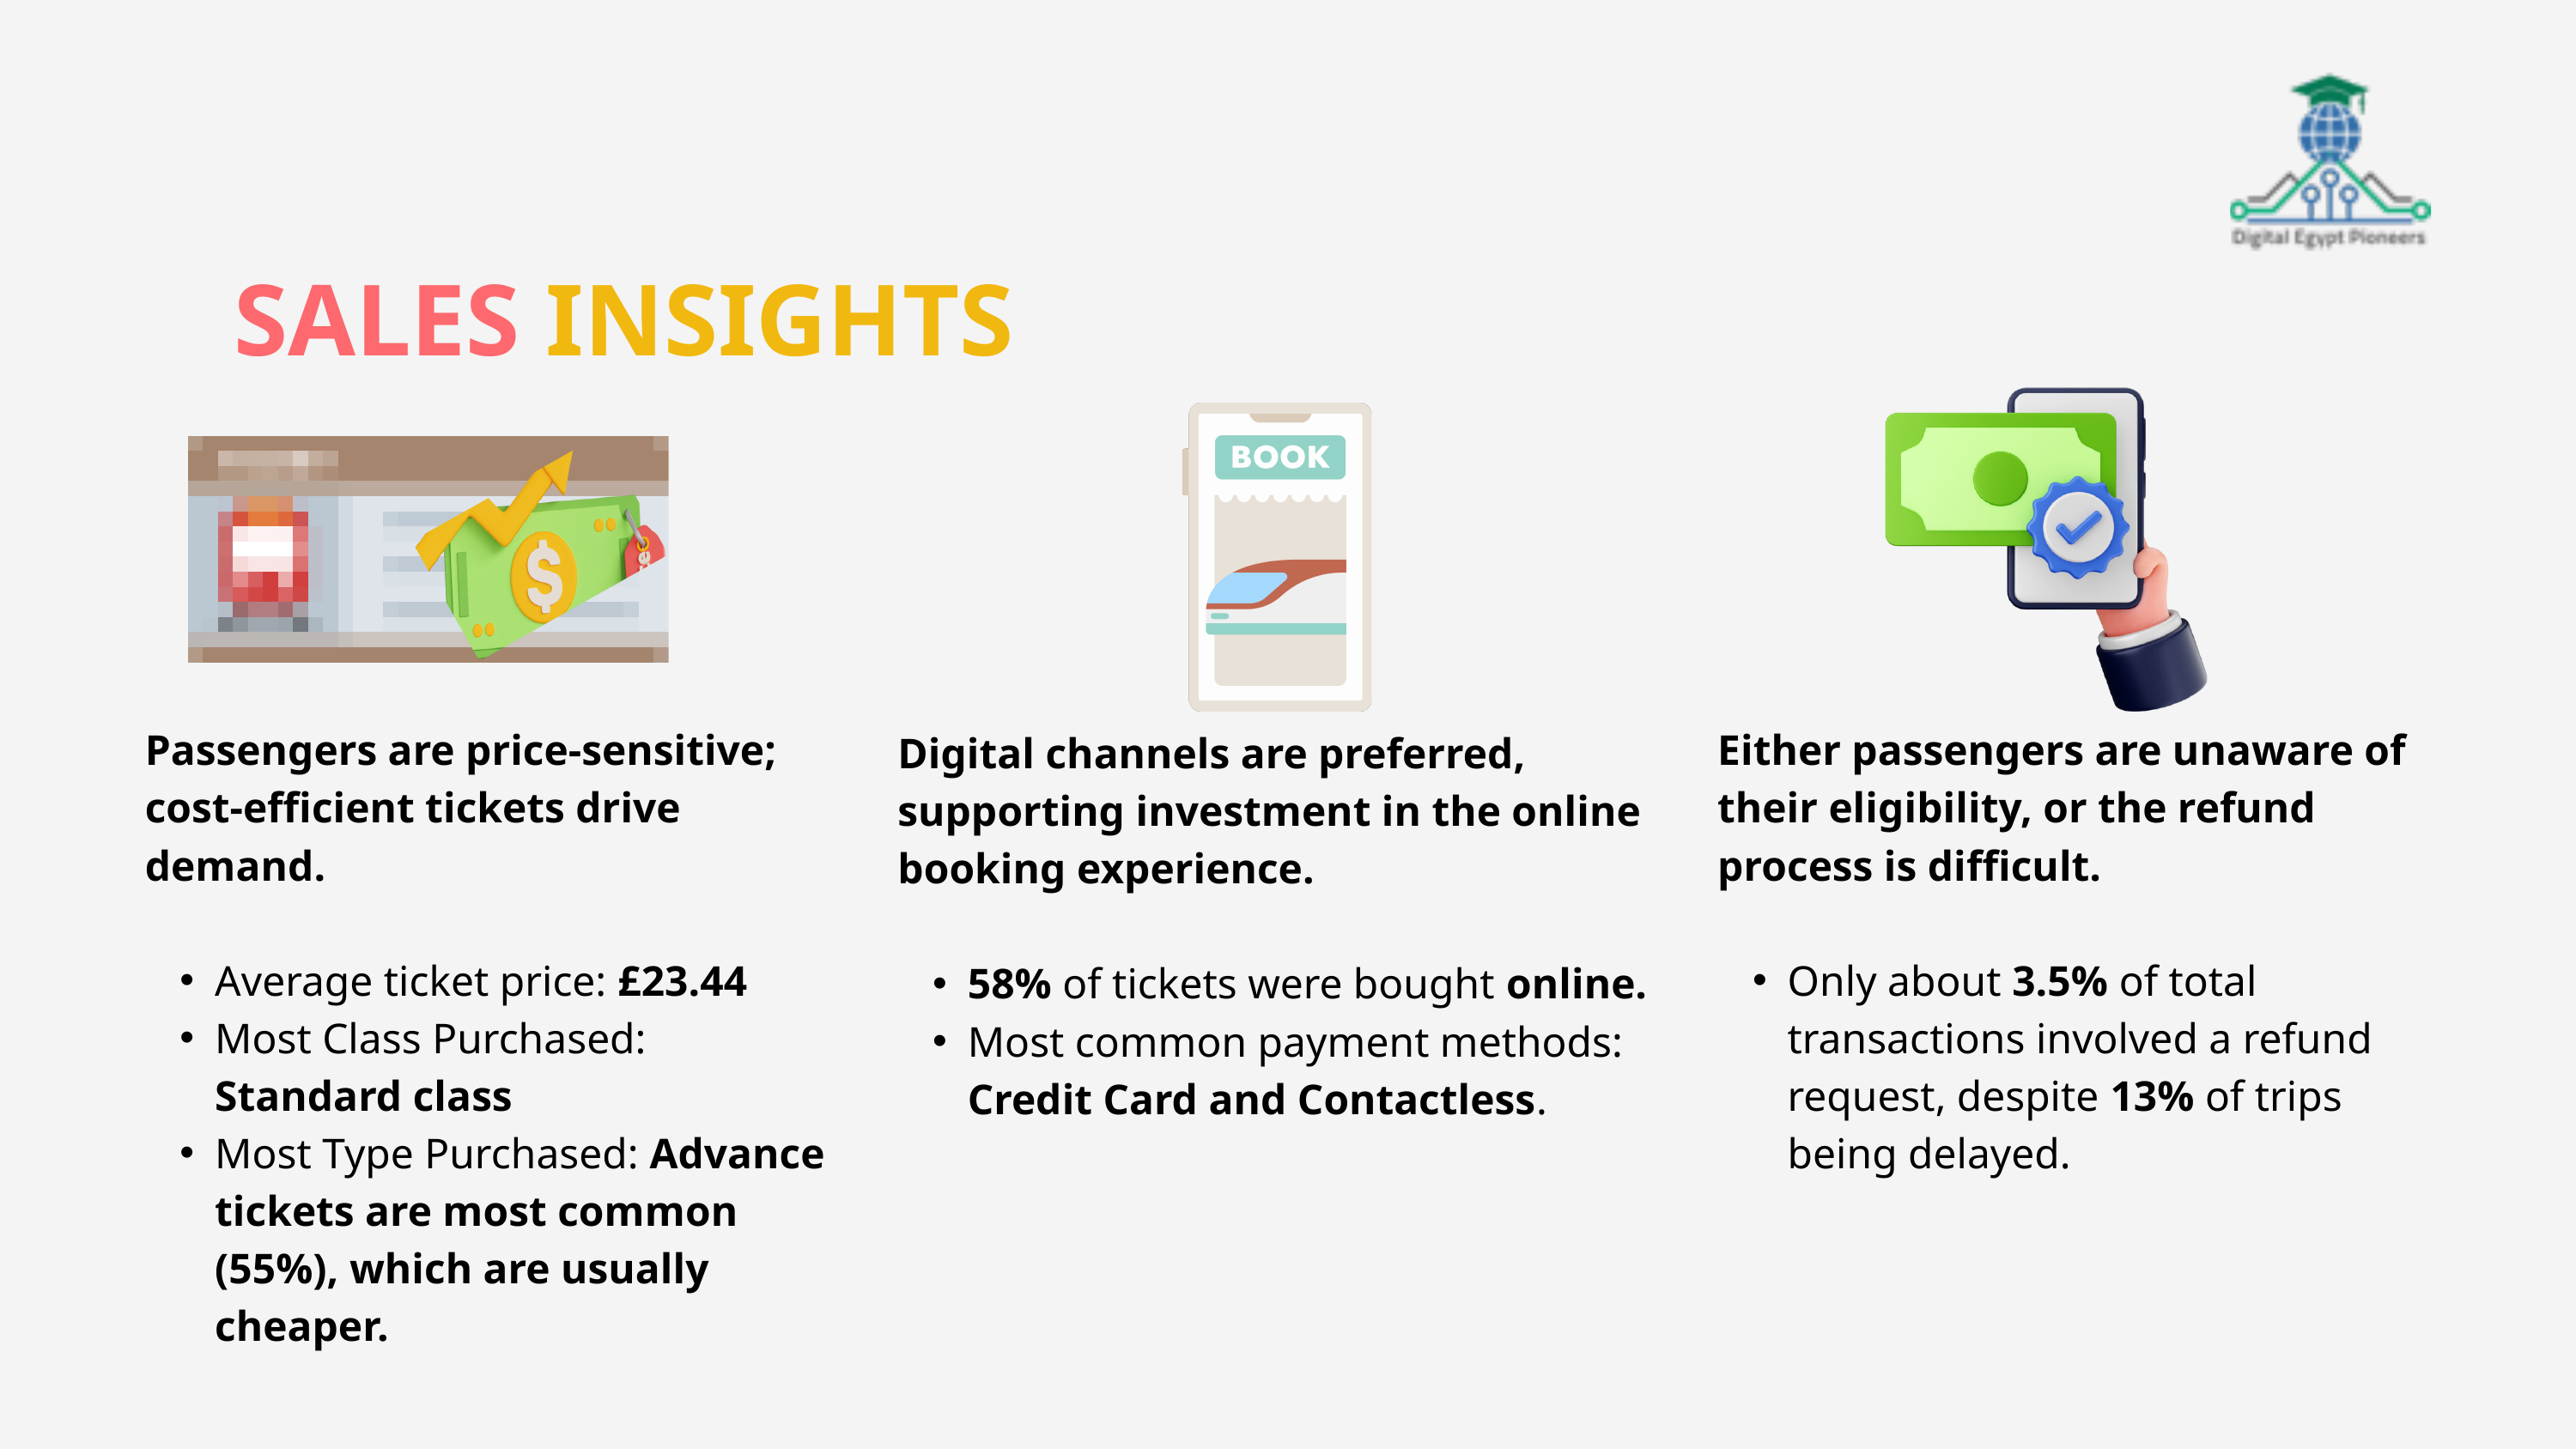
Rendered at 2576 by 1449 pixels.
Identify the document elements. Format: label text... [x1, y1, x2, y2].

text_box [1885, 387, 2208, 712]
text_box [1182, 403, 1372, 712]
text_box Either passengers are unaware of their eligibility, or the refund process is difficult. Only about 3.5% of total transactions involved a refund request, despite 13% of trips being delayed. [1717, 716, 2432, 1177]
text_box [411, 434, 669, 662]
text_box Digital channels are preferred, supporting investment in the online booking experience. 58% of tickets were bought online. Most common payment methods: Credit Card and Contactless. [897, 719, 1679, 1238]
text_box [188, 436, 669, 663]
text_box Passengers are price-sensitive; cost-efficient tickets drive demand. Average ticket price: £23.44 Most Class Purchased: Standard class Most Type Purchased: Advance tickets are most common (55%), which are usually cheaper. [144, 716, 831, 1350]
text_box SALES INSIGHTS [234, 238, 1398, 376]
text_box [2230, 71, 2432, 258]
